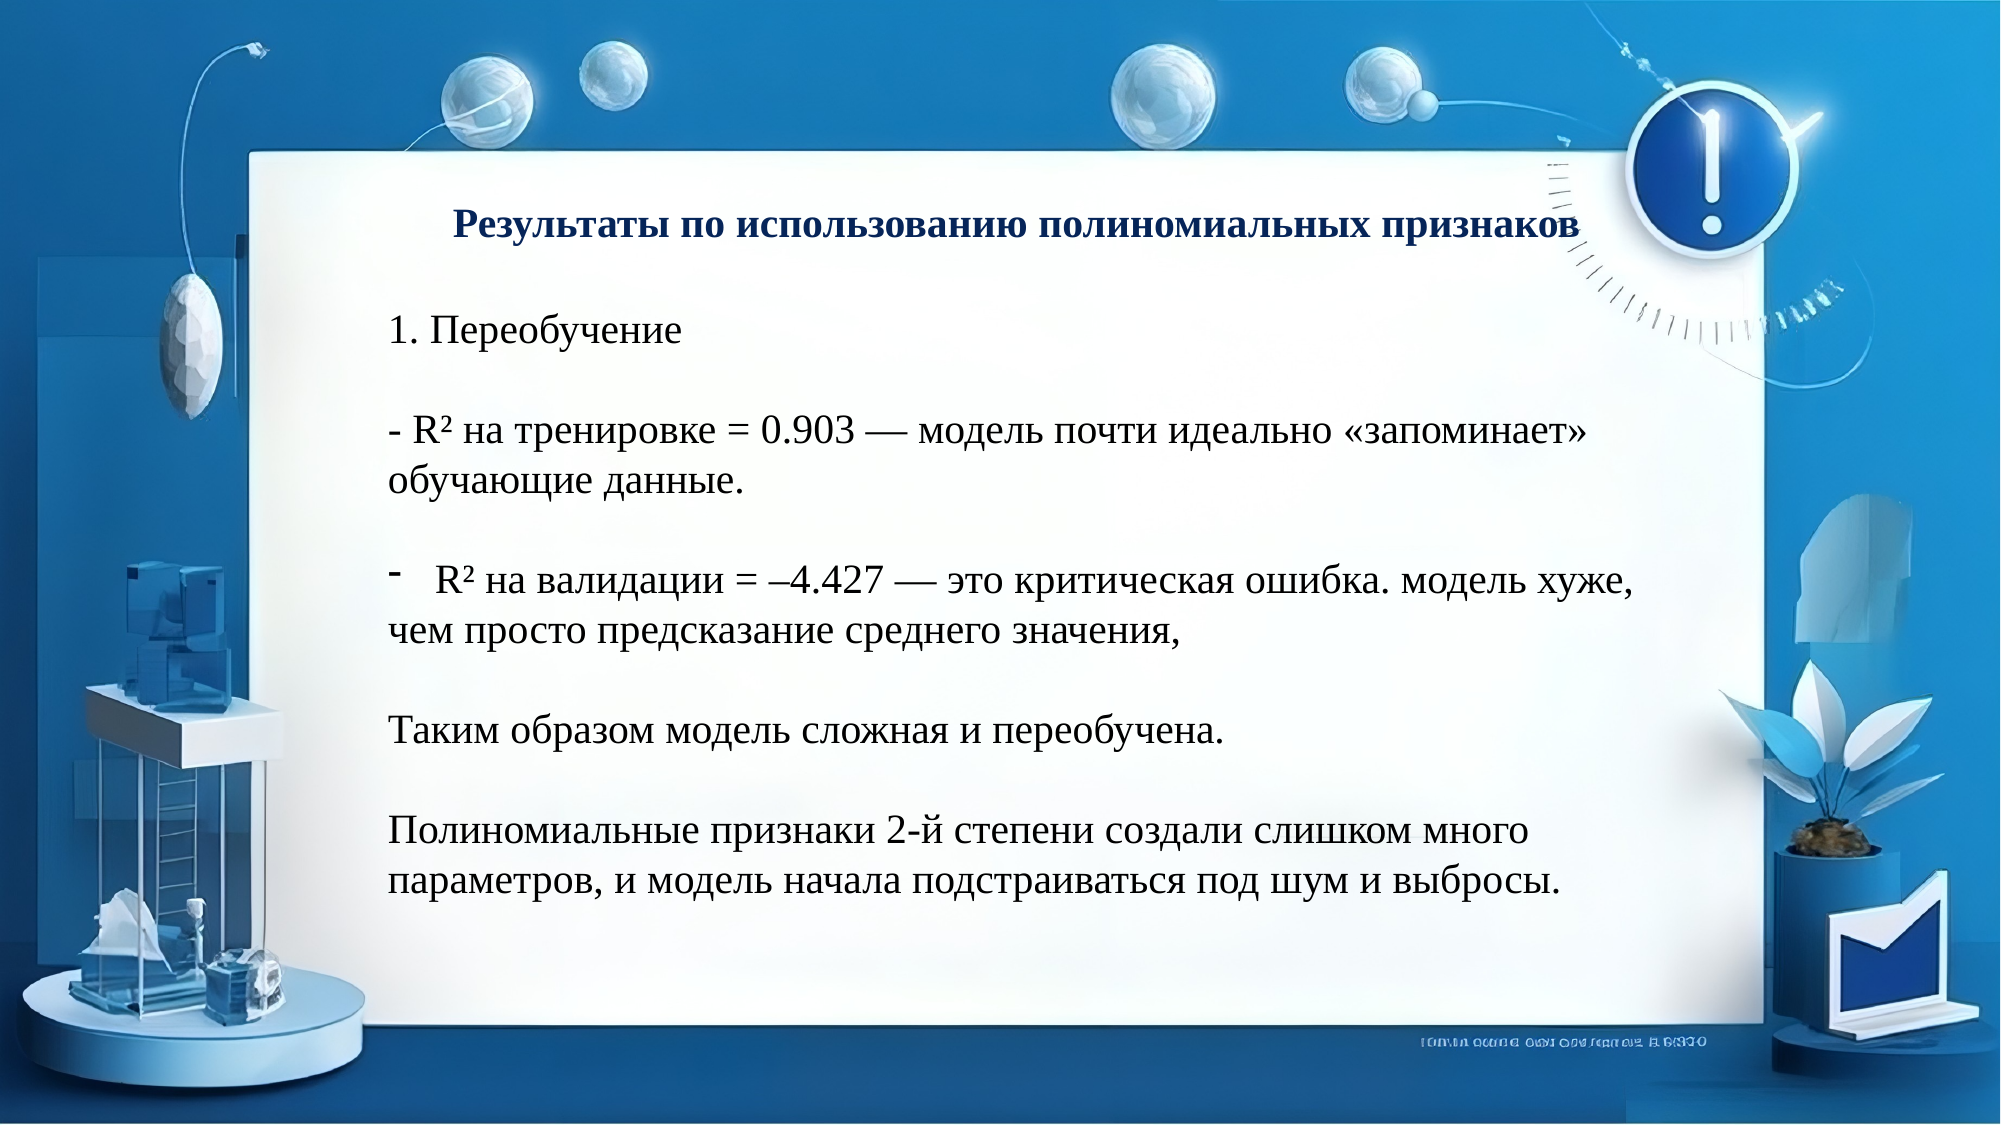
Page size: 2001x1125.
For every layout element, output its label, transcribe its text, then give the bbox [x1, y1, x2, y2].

text_box Результаты по использованию полиномиальных признаков [438, 188, 1596, 294]
text_box 1. Переобучение - R² на тренировке = 0.903 — модель почти идеально «запоминает» обучающие данные. R² на валидации = –4.427 — это критическая ошибка. модель хуже, чем просто предсказание среднего значения, Таким образом модель сложная и переобучена. Полиномиальные признаки 2-й степени создали слишком много параметров, и модель начала подстраиваться под шум и выбросы. [373, 294, 1665, 1125]
picture [0, 0, 2001, 1125]
